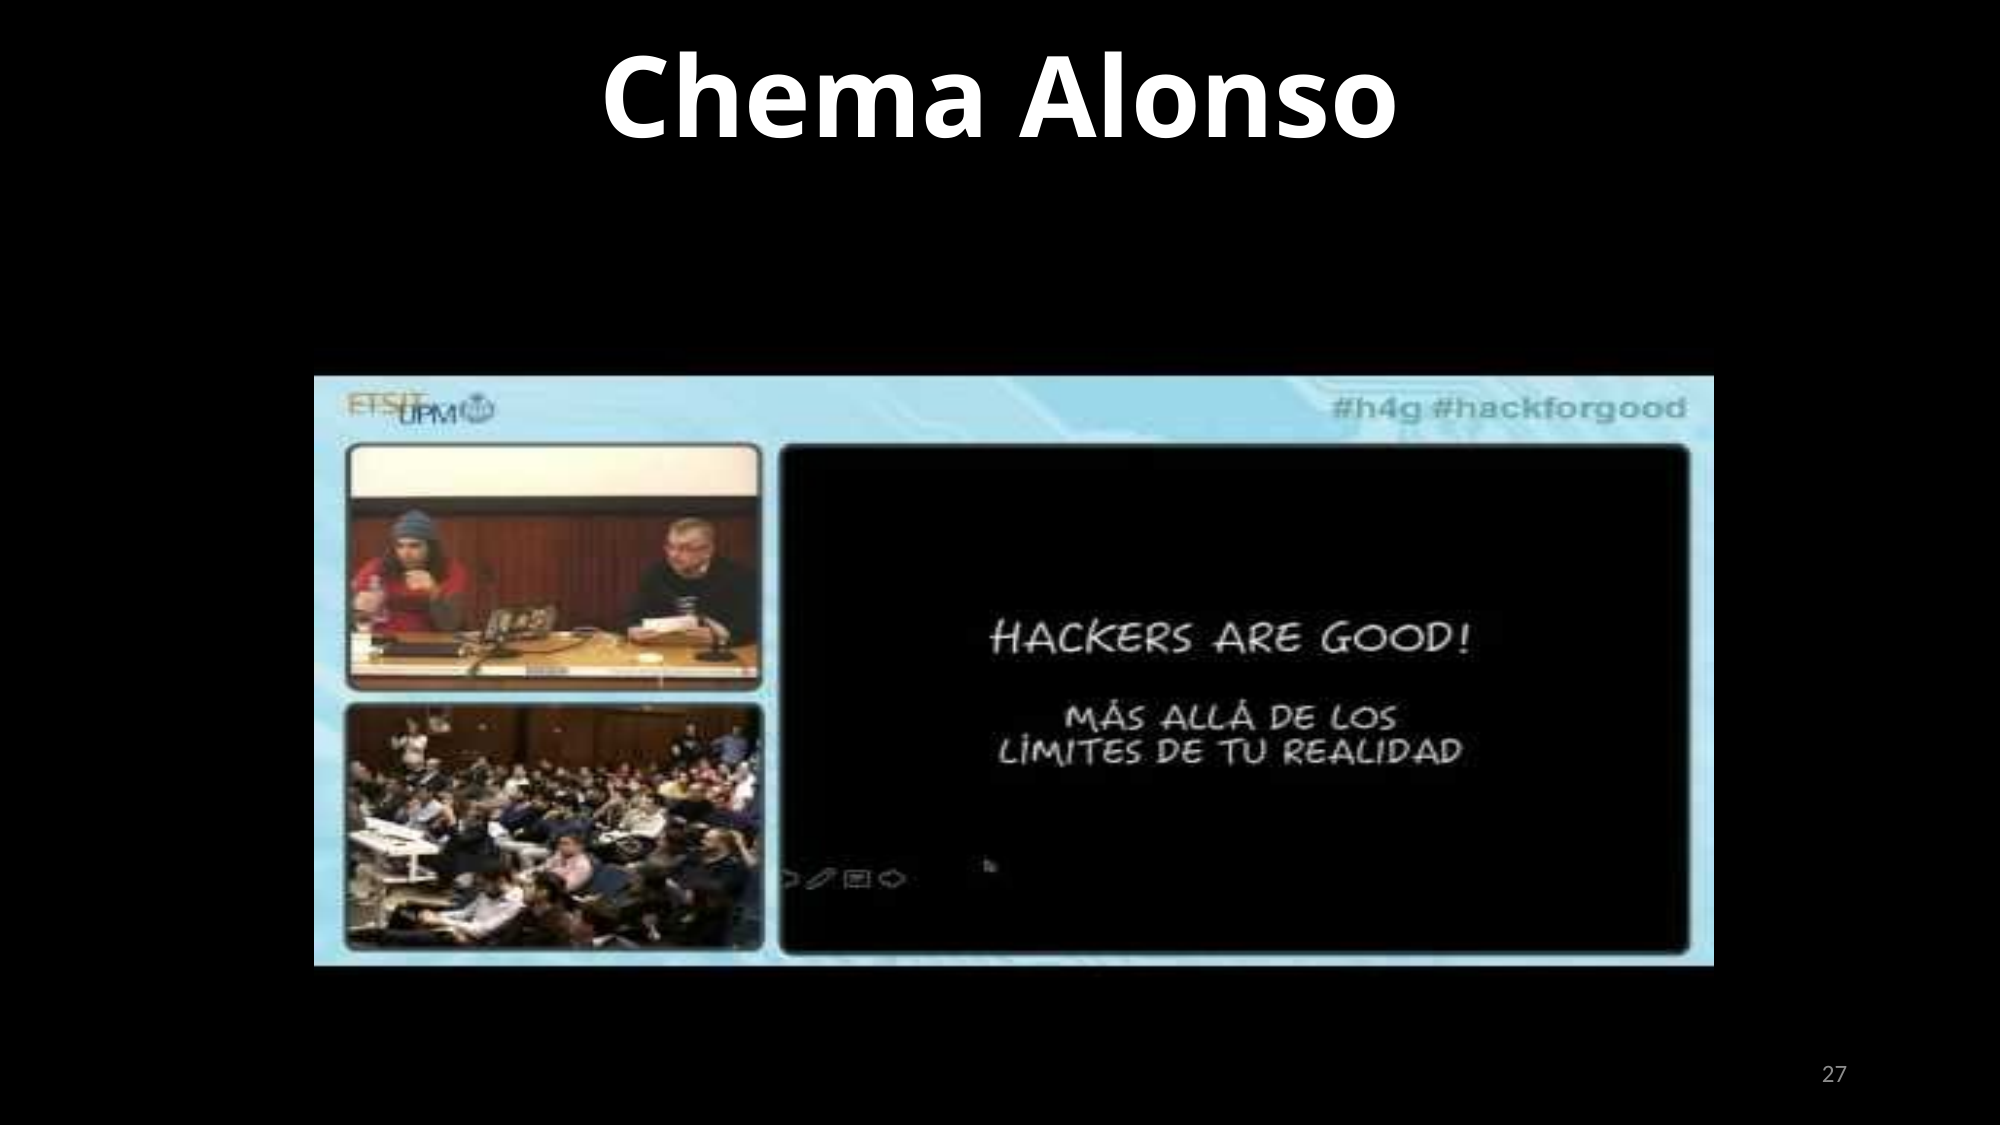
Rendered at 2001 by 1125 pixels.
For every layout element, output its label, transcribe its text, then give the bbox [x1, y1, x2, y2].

text_box Chema Alonso [0, 17, 2000, 167]
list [314, 277, 1715, 1065]
slide_number 27 [1412, 1042, 1863, 1103]
